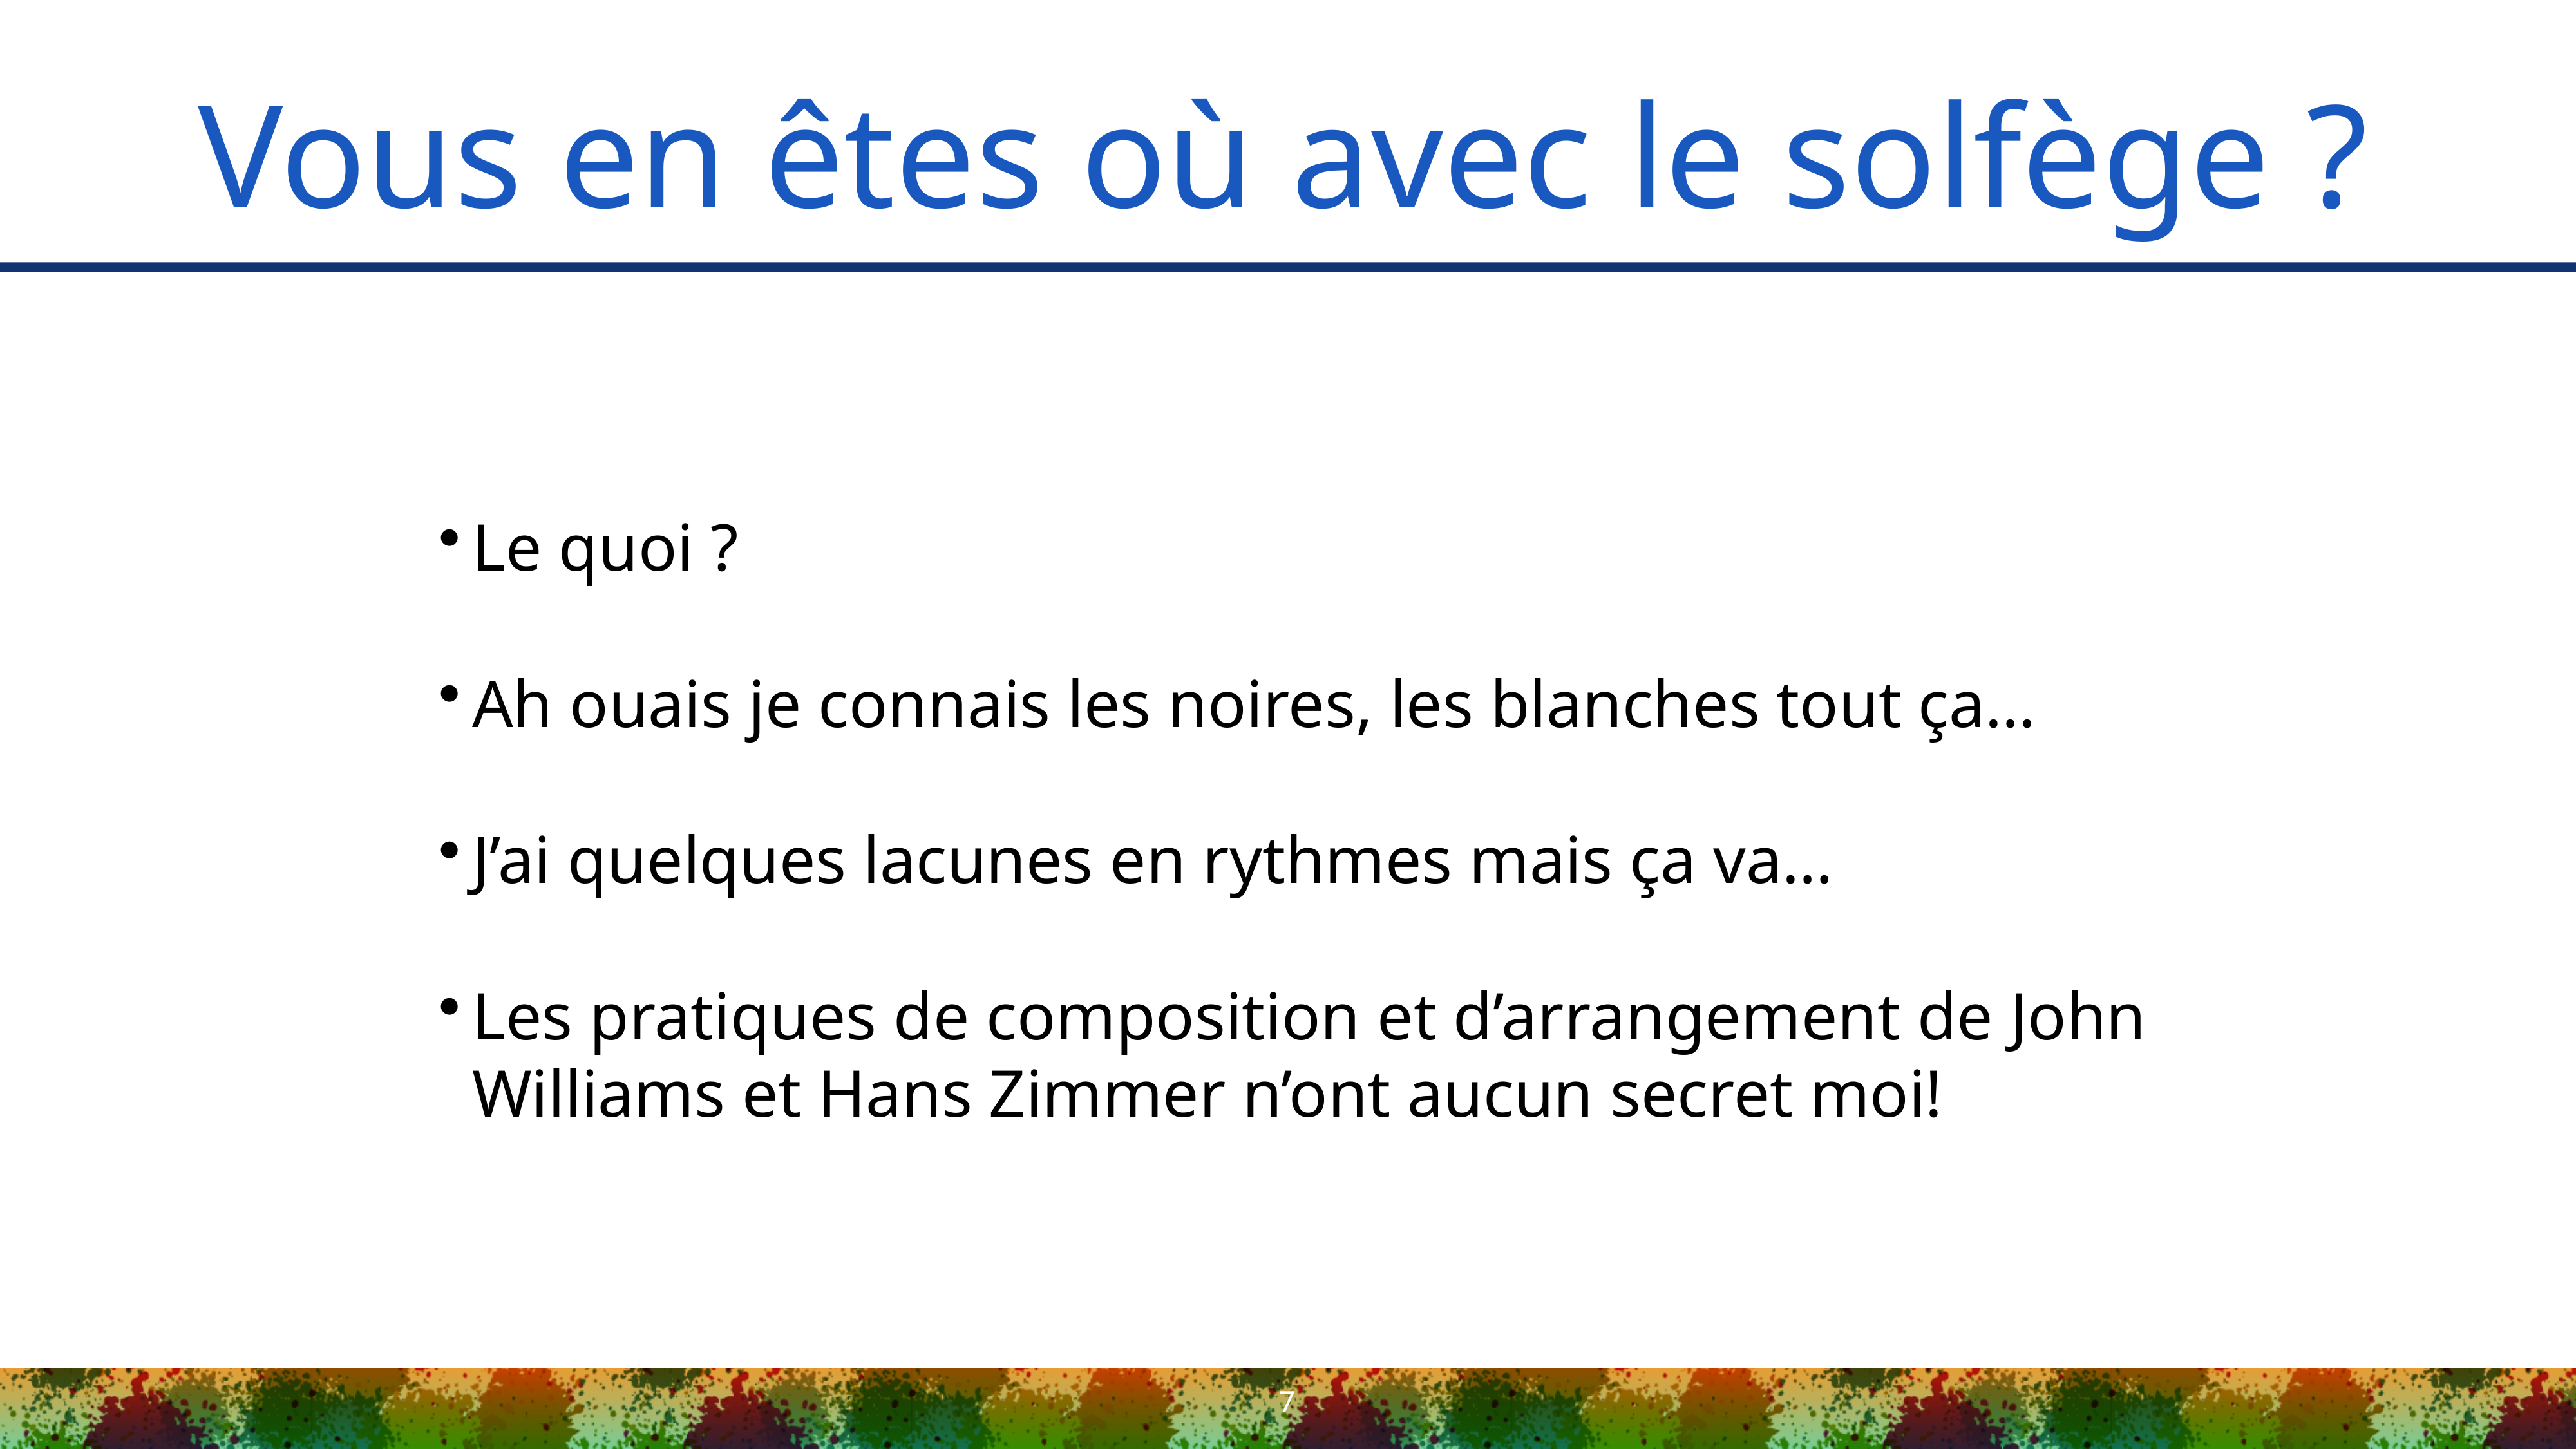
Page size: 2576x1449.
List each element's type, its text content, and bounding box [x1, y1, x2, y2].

title Vous en êtes où avec le solfège ? [15, 14, 2553, 288]
slide_number 7 [1269, 1375, 1305, 1427]
list Le quoi ? Ah ouais je connais les noires, les blanches tout ça… J’ai quelques lacunes en rythmes mais ça va… Les pratiques de composition et d’arrangement de John Williams et Hans Zimmer n’ont aucun secret moi! [317, 310, 2307, 1326]
picture [0, 1368, 2576, 1449]
